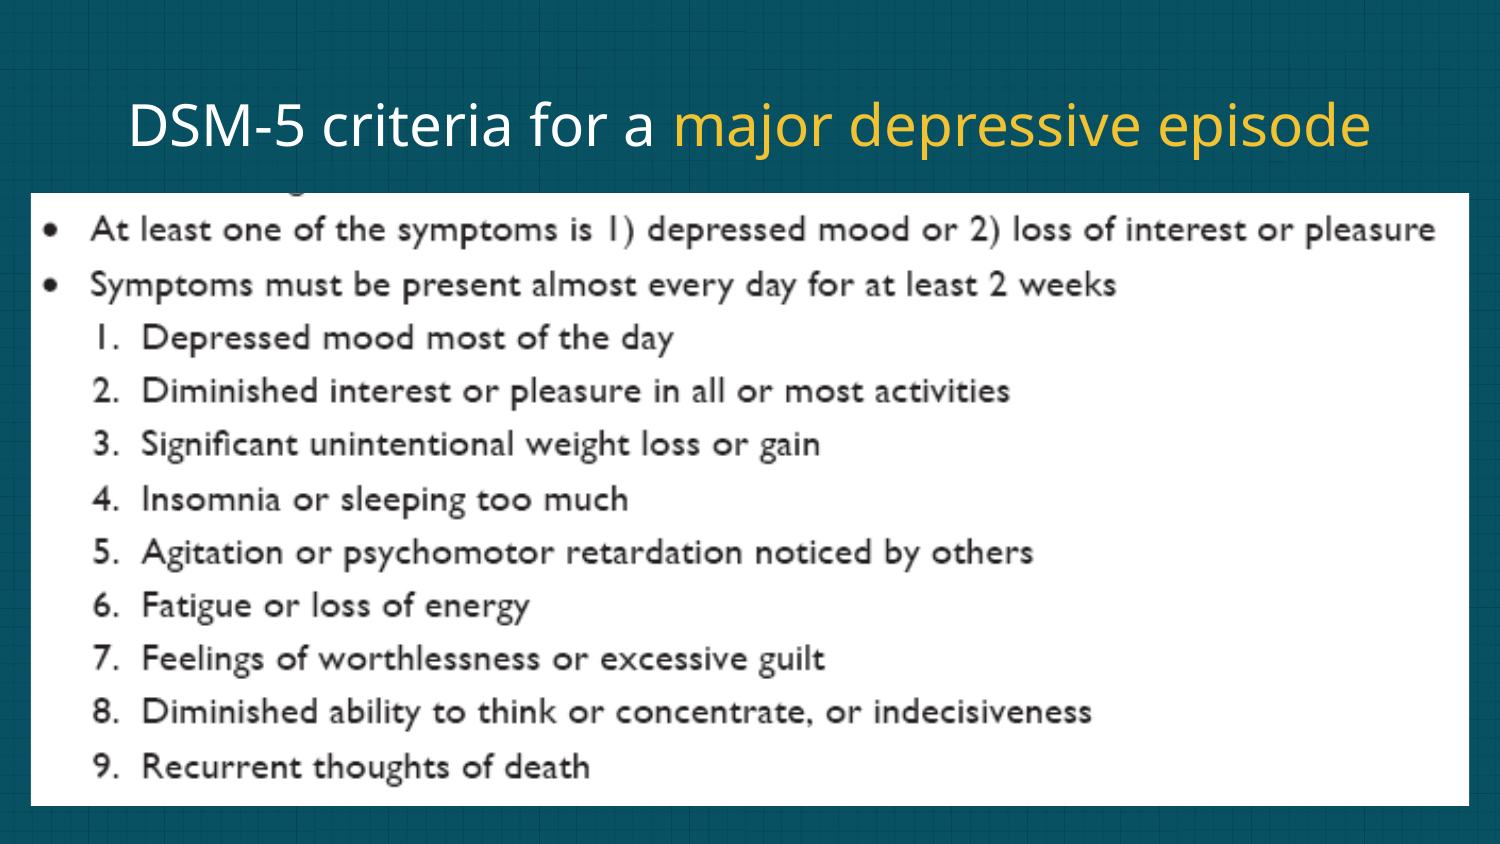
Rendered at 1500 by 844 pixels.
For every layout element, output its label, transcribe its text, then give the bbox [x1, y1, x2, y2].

picture [31, 194, 1469, 805]
title DSM-5 criteria for a major depressive episode [0, 72, 1500, 167]
